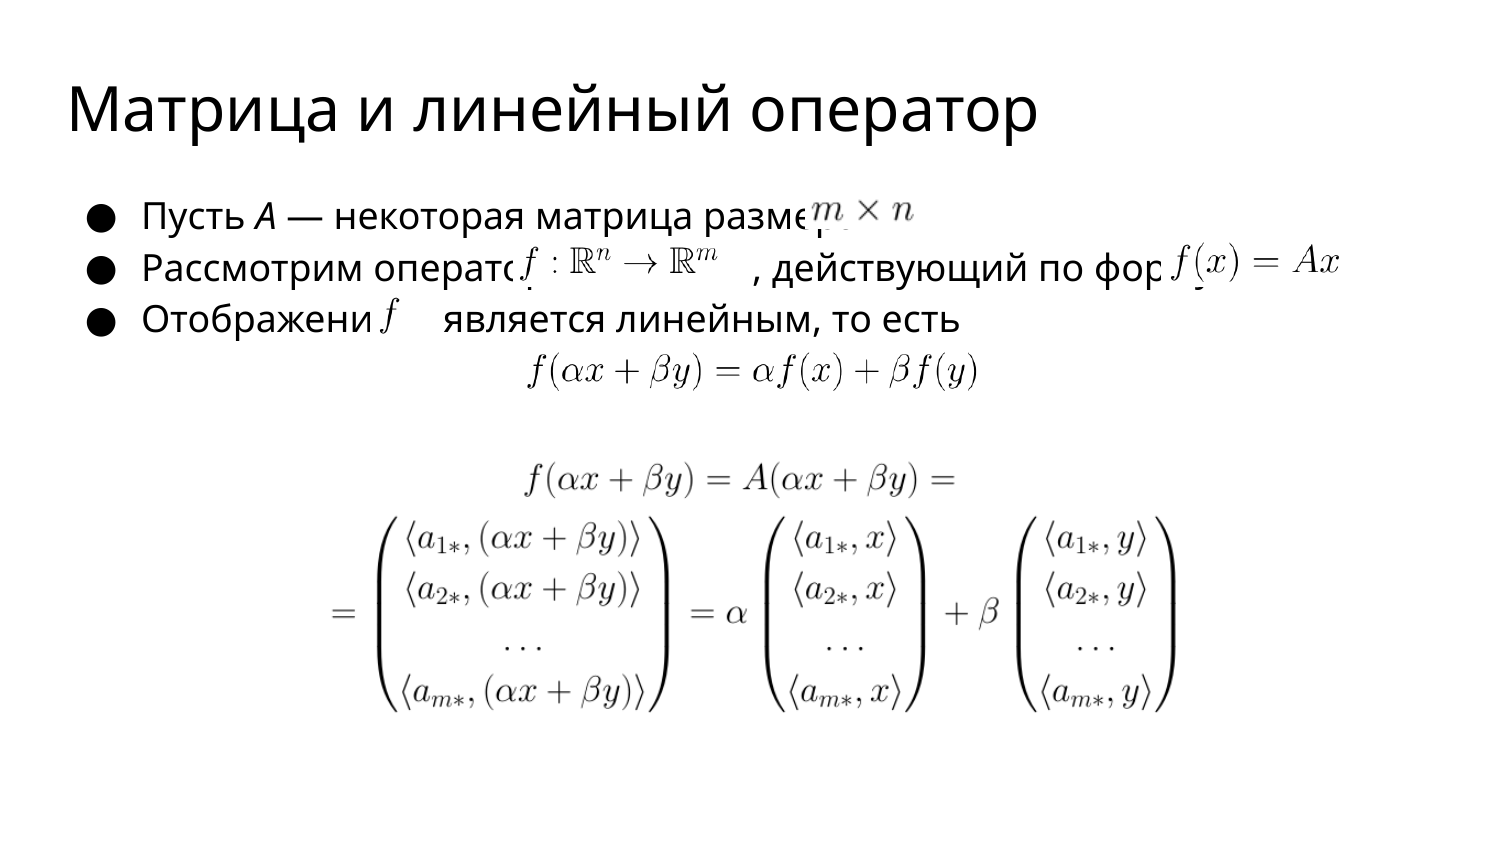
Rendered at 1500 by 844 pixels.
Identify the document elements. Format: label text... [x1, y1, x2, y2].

picture [520, 346, 980, 396]
picture [1161, 237, 1348, 288]
picture [312, 444, 1188, 731]
list Пусть A — некоторая матрица размера Рассмотрим оператор , действующий по формуле Отображение является линейным, то есть [51, 170, 1449, 731]
title Матрица и линейный оператор [51, 54, 1449, 149]
picture [369, 290, 404, 340]
picture [804, 194, 922, 229]
picture [512, 237, 722, 288]
